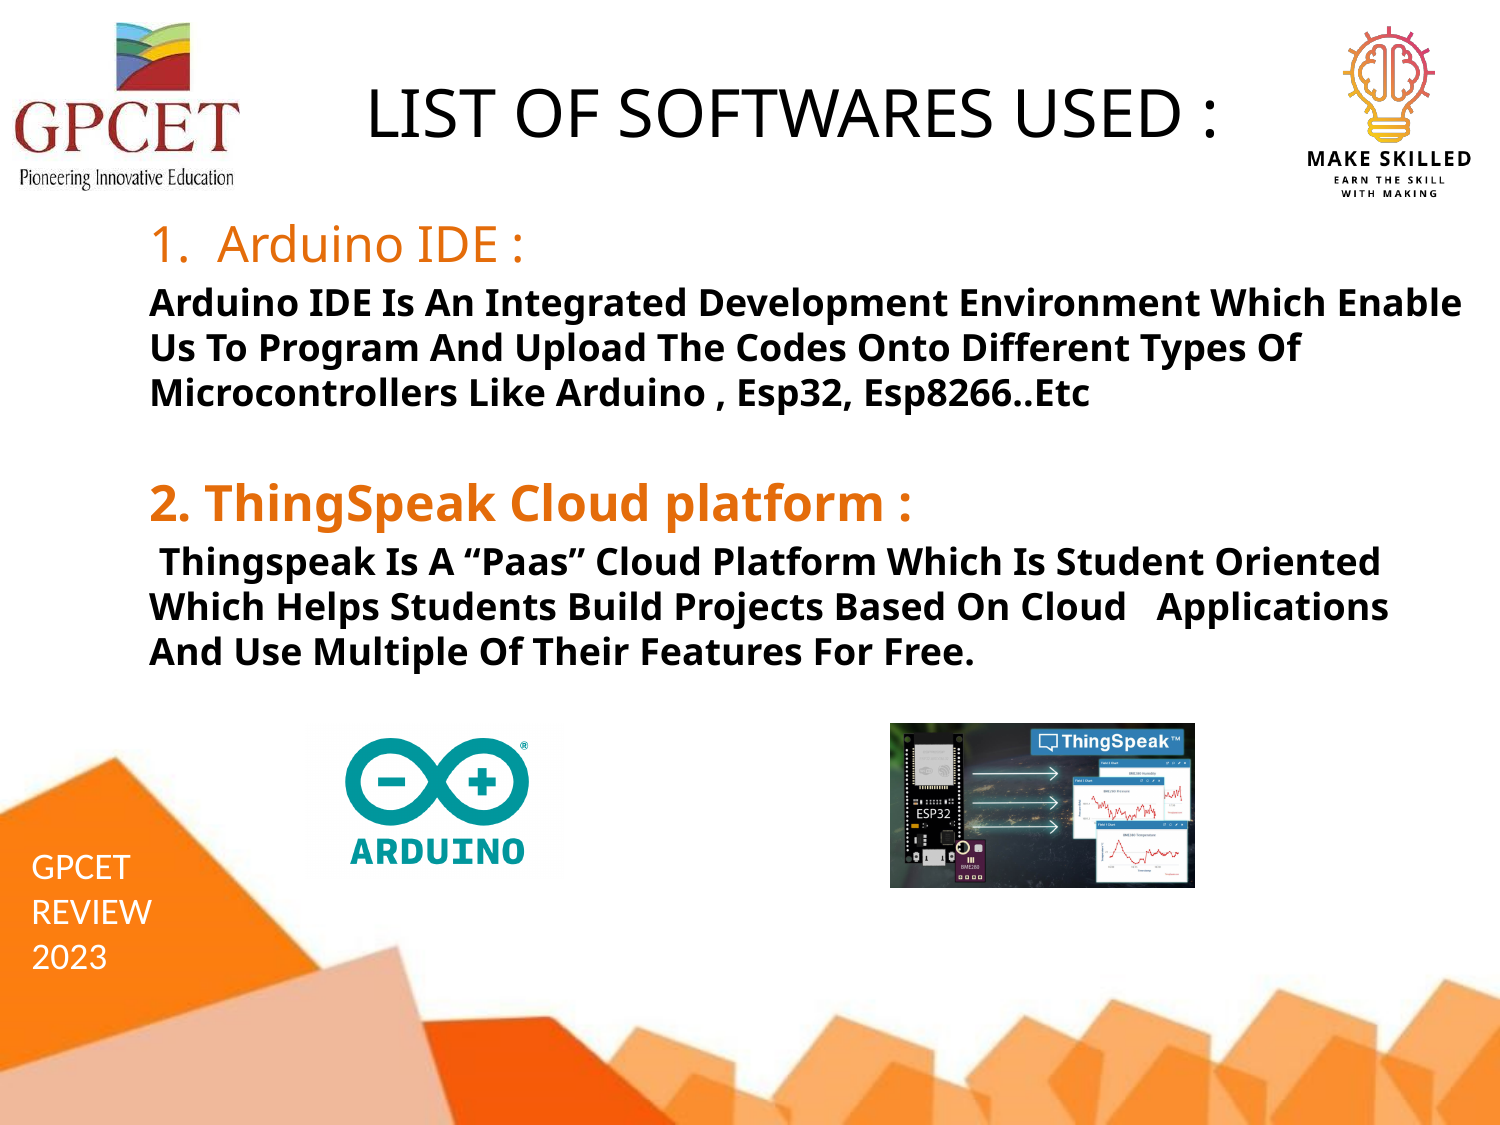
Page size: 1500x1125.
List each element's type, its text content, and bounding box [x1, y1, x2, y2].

title LIST OF SOFTWARES USED : [117, 17, 1296, 205]
list 1. Arduino IDE : Arduino IDE Is An Integrated Development Environment Which Enable Us To Program And Upload The Codes Onto Different Types Of Microcontrollers Like Arduino , Esp32, Esp8266..Etc 2. ThingSpeak Cloud platform : Thingspeak Is A “Paas” Cloud Platform Which Is Student Oriented Which Helps Students Build Projects Based On Cloud Applications And Use Multiple Of Their Features For Free. [137, 204, 1475, 928]
picture [0, 0, 1500, 1125]
text_box GPCET REVIEW 2023 [23, 834, 210, 985]
